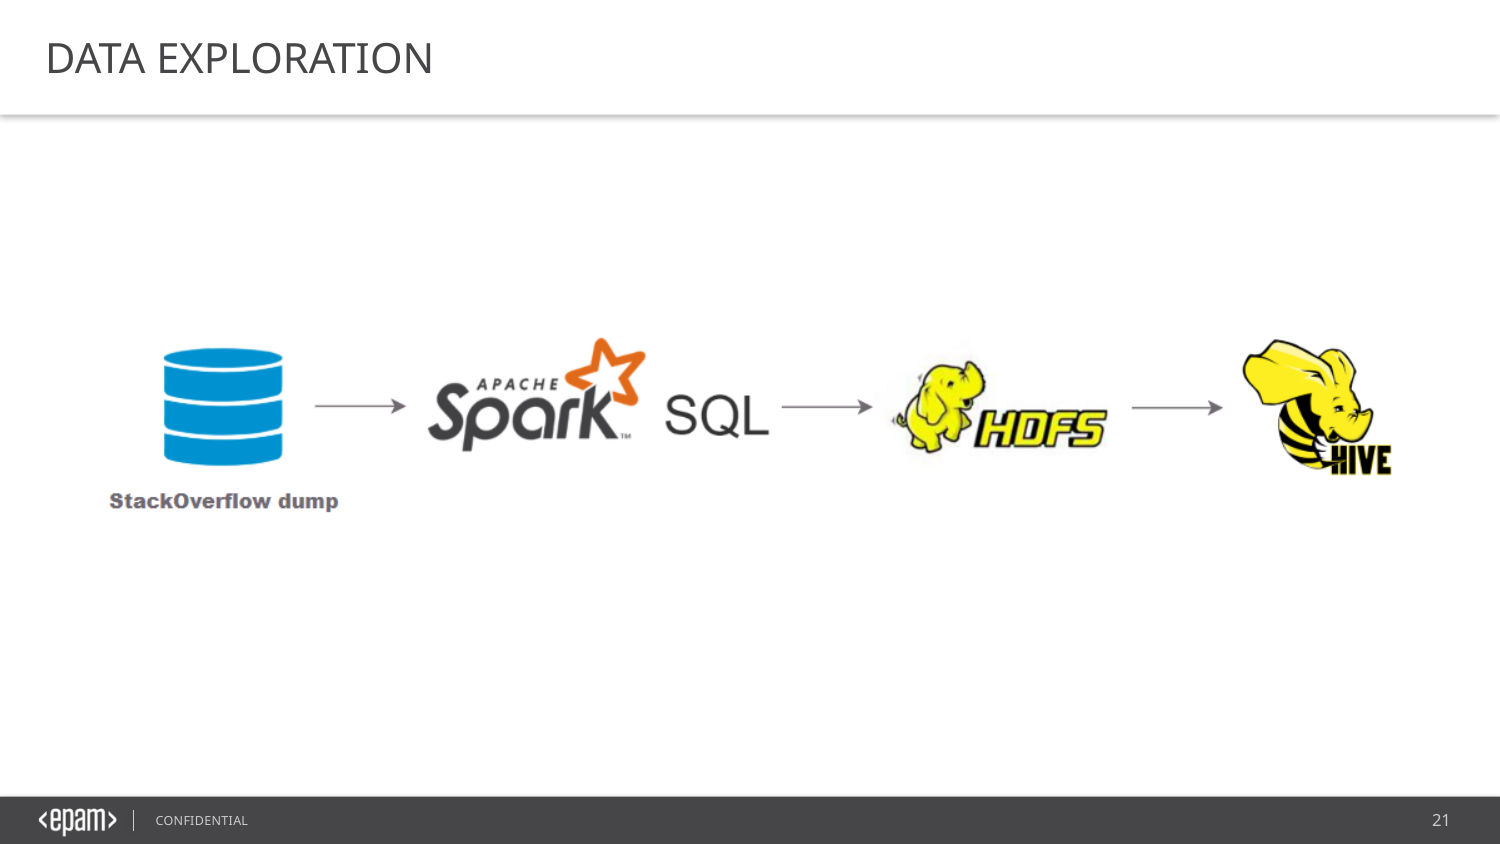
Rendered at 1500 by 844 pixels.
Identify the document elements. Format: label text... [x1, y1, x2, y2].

picture [38, 808, 117, 837]
picture [77, 302, 1423, 541]
list DATA Exploration [0, 0, 1500, 115]
